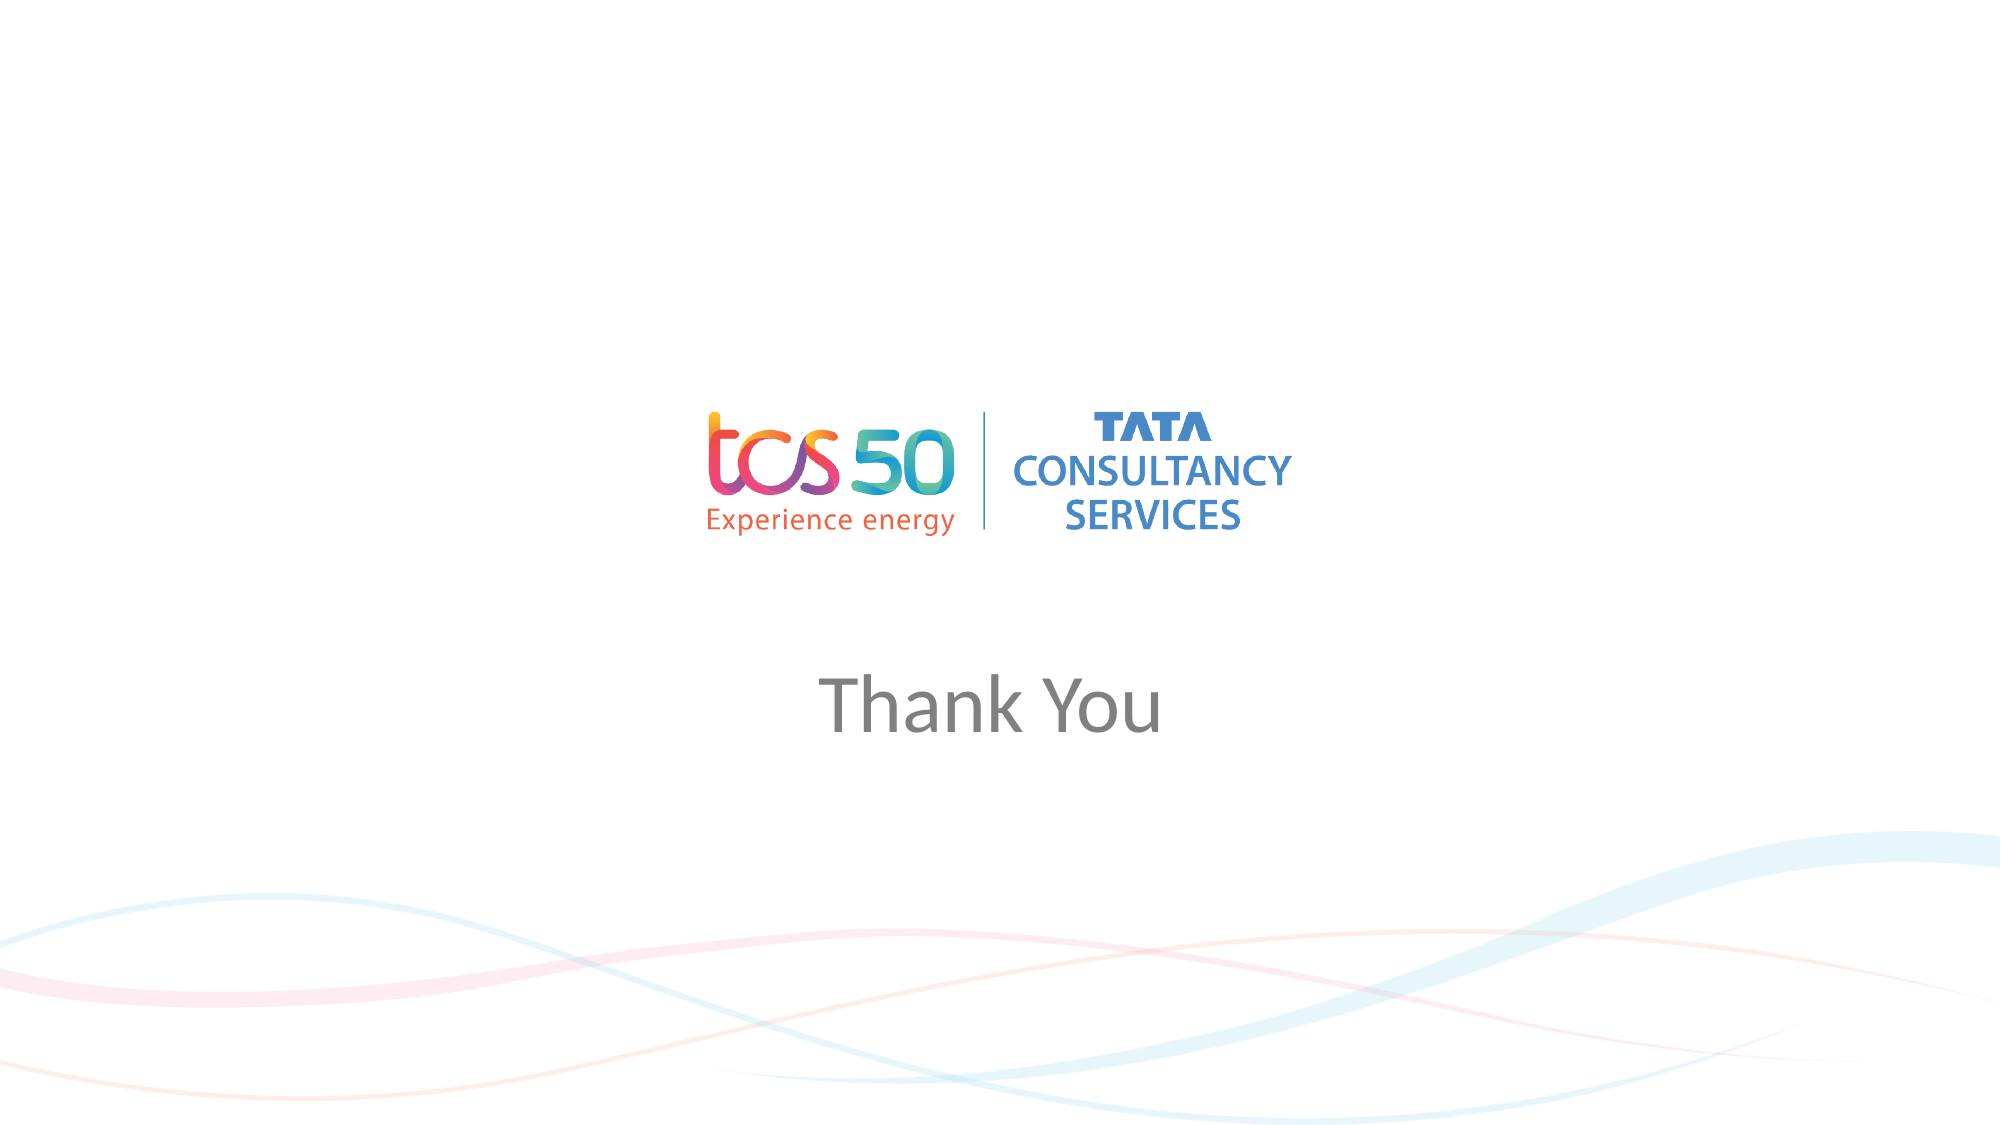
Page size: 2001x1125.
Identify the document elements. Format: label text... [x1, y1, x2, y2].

picture [0, 831, 2000, 1125]
picture [679, 382, 1321, 559]
text_box Thank You [108, 641, 1875, 763]
